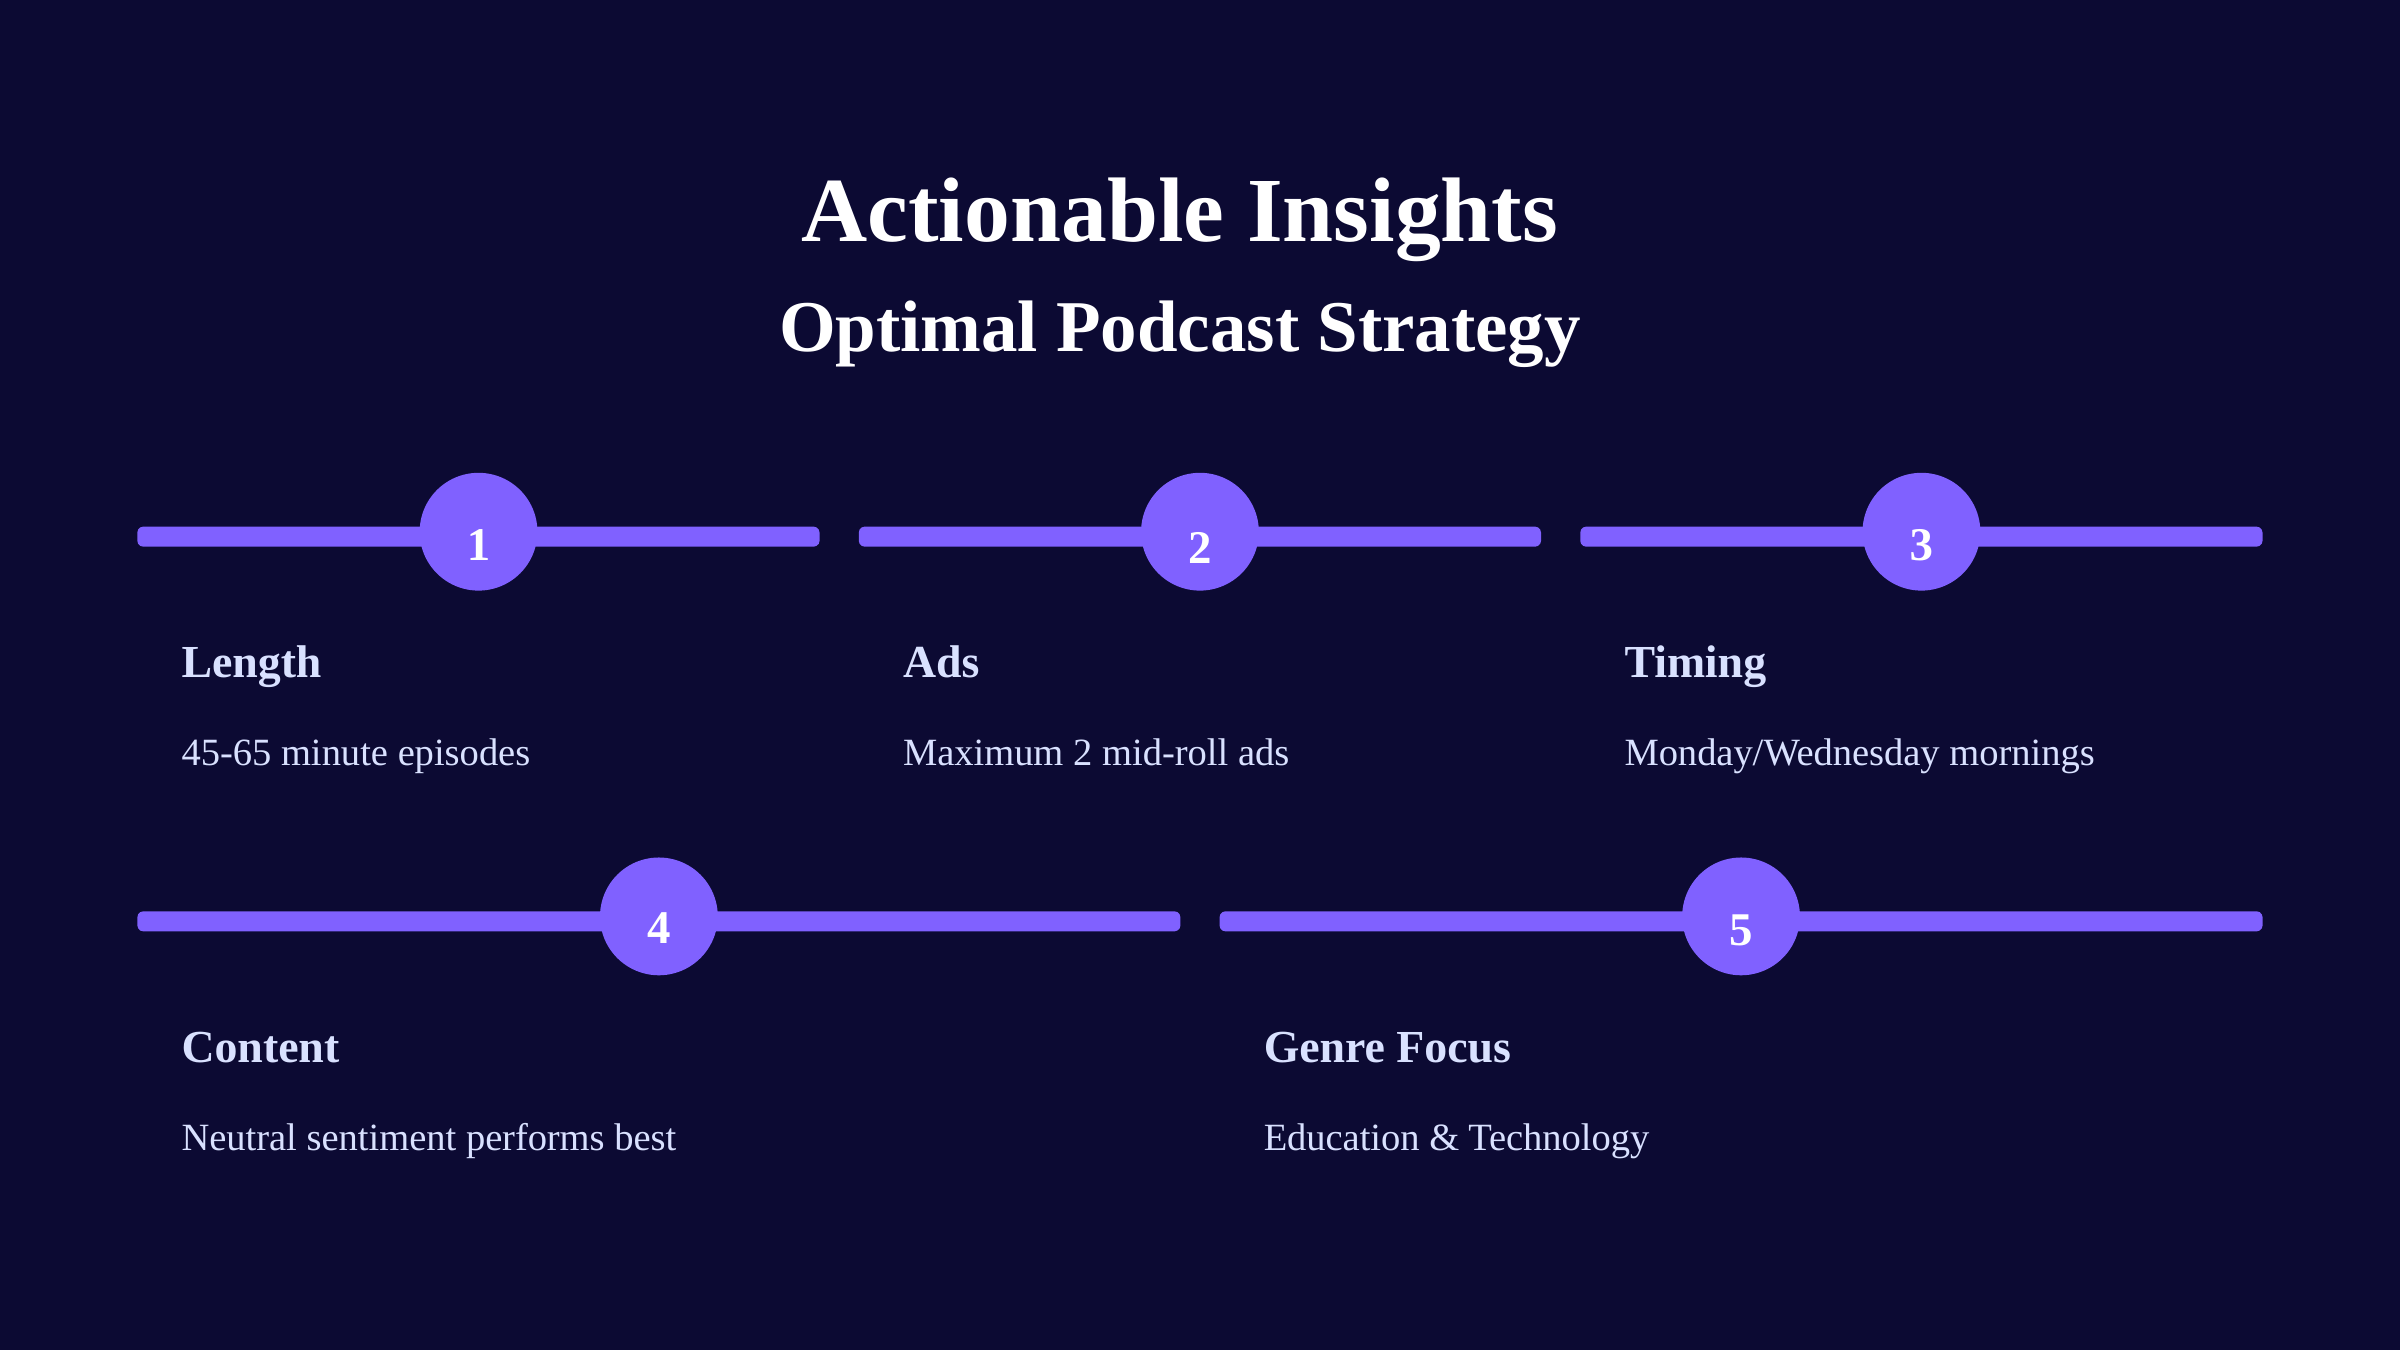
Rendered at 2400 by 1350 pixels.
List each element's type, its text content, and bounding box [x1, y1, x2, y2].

text_box [1258, 526, 1542, 547]
text_box [137, 526, 421, 547]
text_box [1862, 472, 1981, 591]
text_box [1219, 931, 2263, 1203]
text_box Actionable Insights [698, 145, 1663, 261]
text_box [137, 546, 820, 819]
text_box 3 [1897, 494, 1945, 554]
text_box Education & Technology [1263, 1095, 2219, 1159]
text_box 5 [1717, 879, 1765, 939]
text_box [1682, 857, 1801, 976]
text_box Monday/Wednesday mornings [1624, 711, 2219, 774]
text_box [1141, 472, 1259, 591]
text_box Genre Focus [1263, 1014, 1726, 1073]
text_box Timing [1624, 629, 2087, 688]
text_box [137, 930, 1181, 1203]
text_box [716, 911, 1181, 932]
text_box Maximum 2 mid-roll ads [903, 711, 1497, 774]
text_box Length [181, 629, 644, 688]
text_box [137, 911, 601, 932]
text_box [1580, 526, 1864, 547]
text_box Neutral sentiment performs best [181, 1095, 1136, 1159]
text_box Ads [903, 629, 1366, 688]
text_box 1 [454, 494, 503, 554]
text_box 4 [635, 878, 683, 938]
text_box [1799, 911, 2263, 932]
text_box [858, 546, 1542, 819]
text_box [858, 526, 1142, 547]
text_box [1219, 911, 1684, 932]
text_box [1979, 526, 2263, 547]
text_box Optimal Podcast Strategy [654, 273, 1707, 367]
text_box [536, 526, 820, 547]
text_box 45-65 minute episodes [181, 711, 776, 774]
text_box [419, 472, 538, 591]
text_box [600, 857, 718, 976]
text_box Content [181, 1014, 644, 1073]
text_box 2 [1176, 498, 1224, 558]
text_box [1580, 546, 2263, 819]
